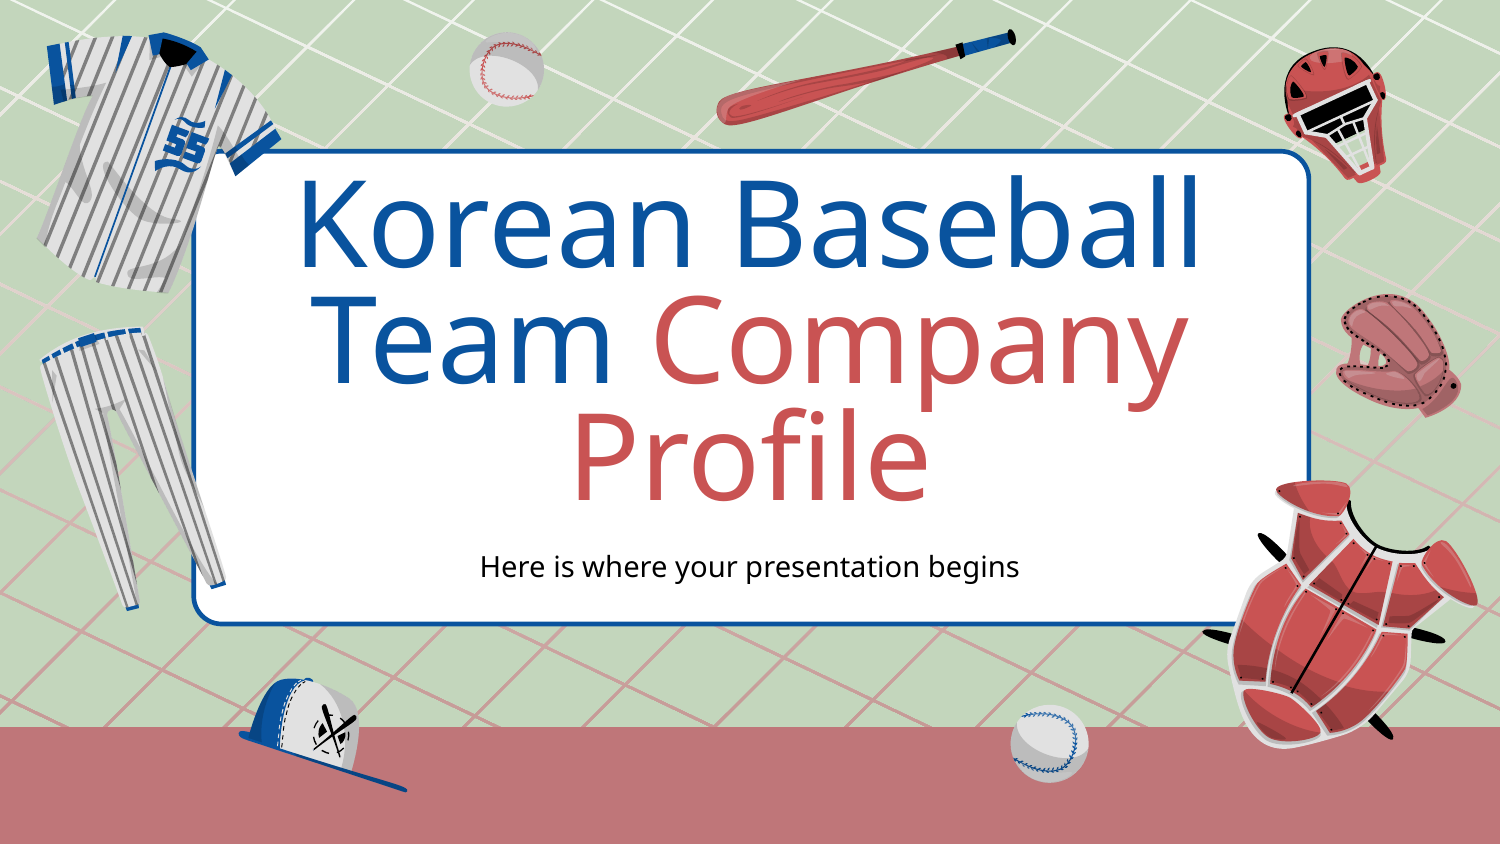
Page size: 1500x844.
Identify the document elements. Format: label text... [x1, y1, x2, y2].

subtitle Here is where your presentation begins [228, 527, 1272, 606]
title Korean Baseball Team Company Profile [228, 171, 1272, 527]
